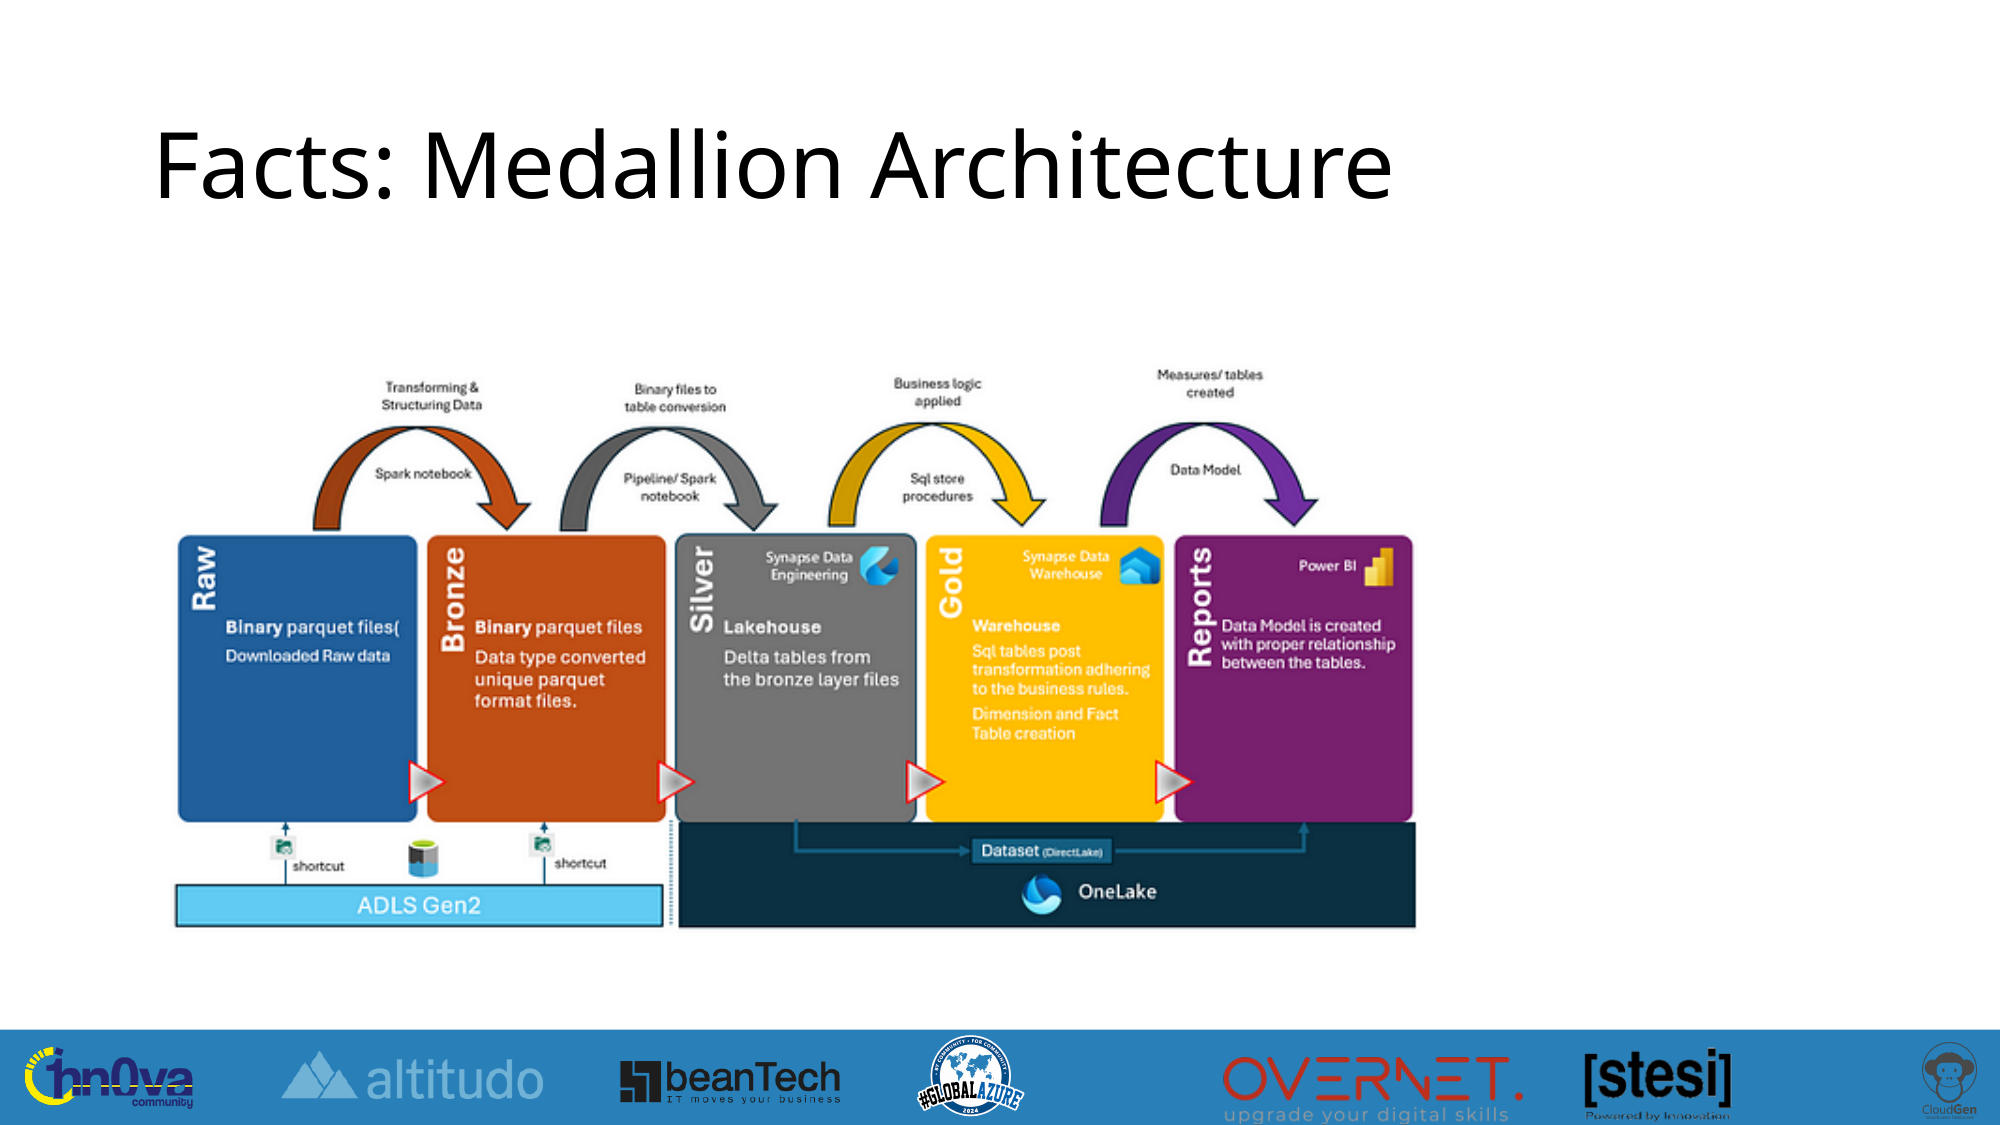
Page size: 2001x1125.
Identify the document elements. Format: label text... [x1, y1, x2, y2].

picture [264, 1026, 864, 1125]
title Facts: Medallion Architecture [137, 59, 1863, 278]
picture [905, 1030, 1028, 1125]
picture [22, 1042, 199, 1114]
picture [1912, 1034, 1985, 1125]
picture [1206, 1027, 1751, 1125]
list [137, 344, 1450, 969]
